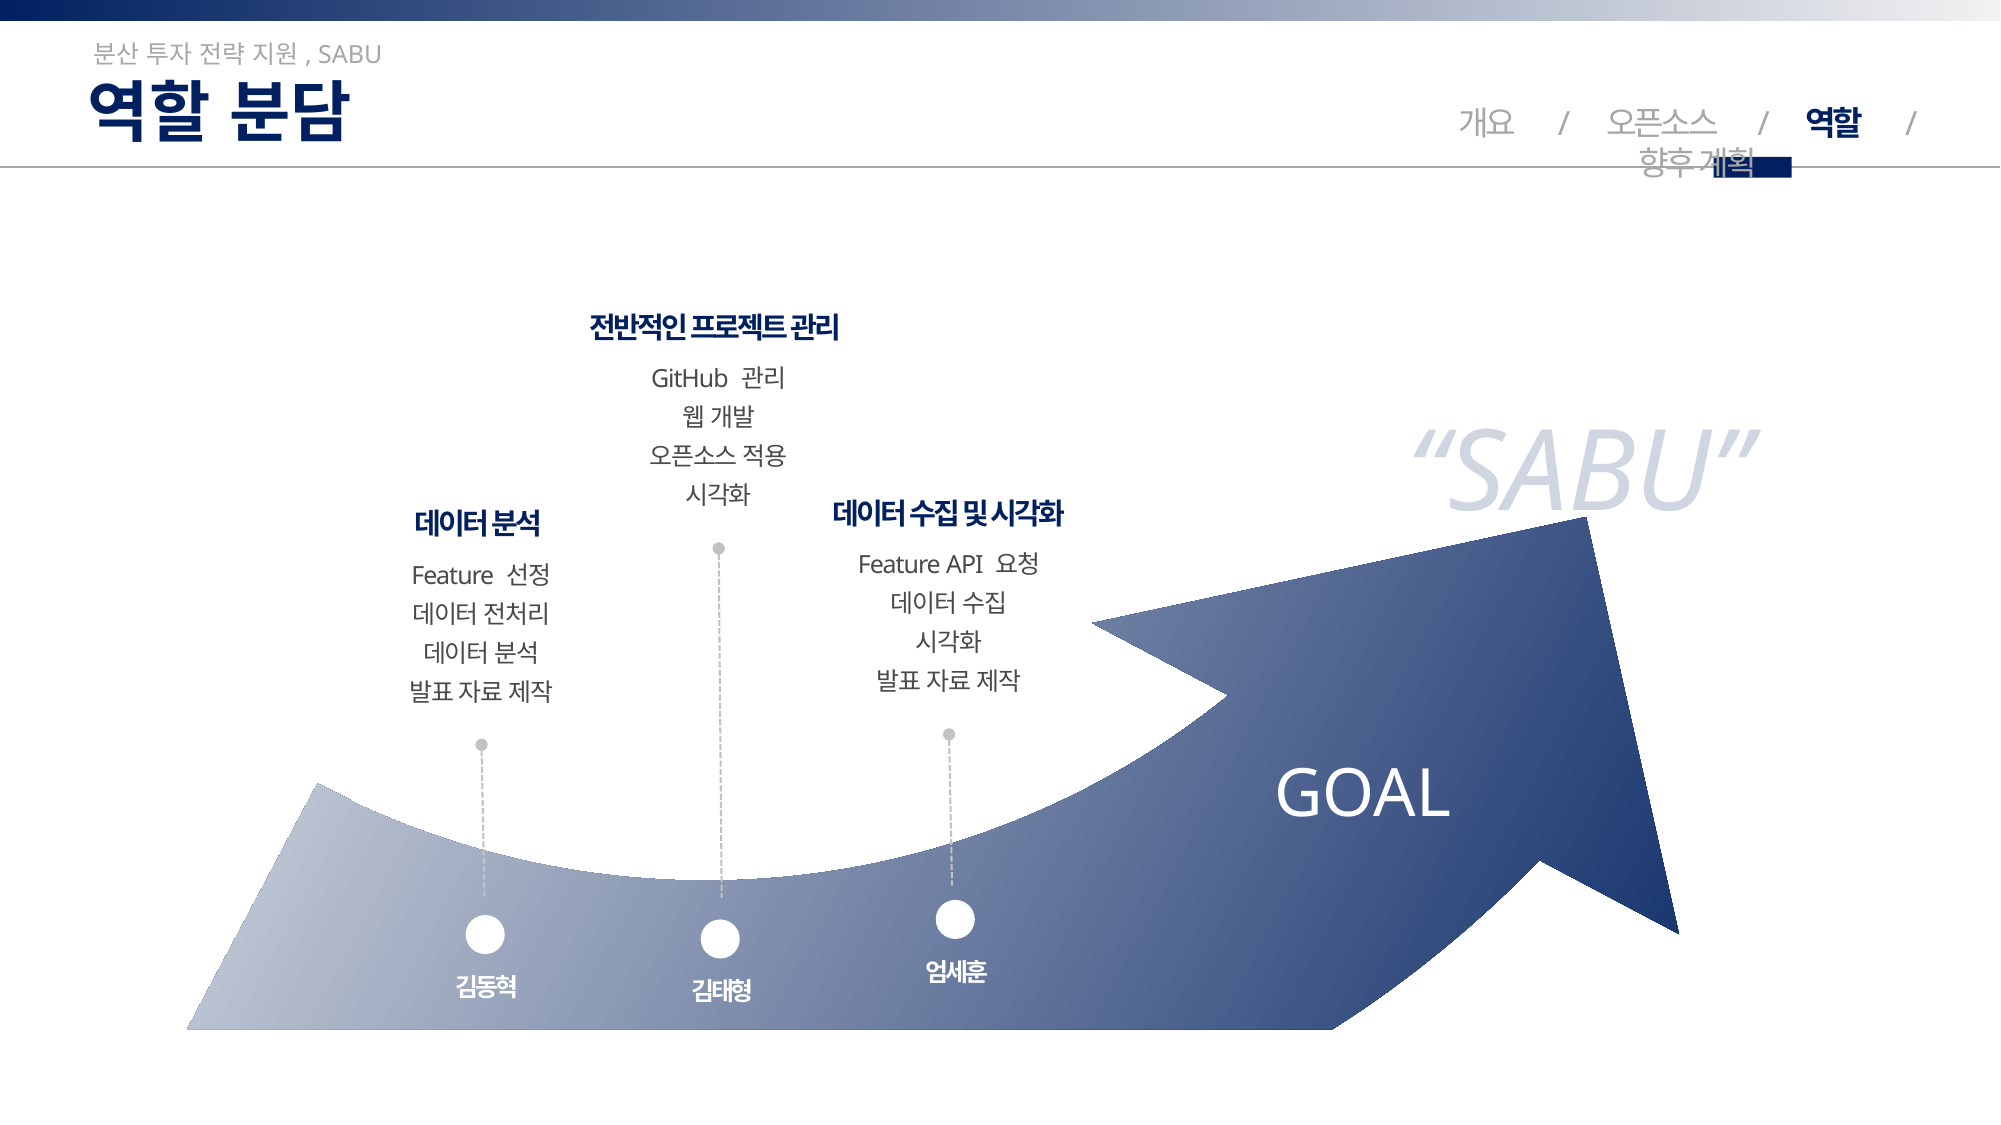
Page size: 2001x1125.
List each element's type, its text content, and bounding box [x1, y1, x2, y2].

text_box [184, 533, 1682, 1031]
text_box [560, 308, 877, 548]
text_box “SABU” [1347, 397, 1813, 533]
text_box 김태형 [691, 975, 754, 1006]
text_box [718, 548, 723, 899]
text_box [0, 0, 2000, 22]
text_box 역할 분담 [87, 70, 690, 151]
text_box [699, 917, 742, 961]
text_box 김동혁 [455, 971, 518, 1002]
text_box 개요 / 오픈소스 / 역할 / 향후 계획 [1427, 102, 1968, 166]
text_box 엄세훈 [925, 956, 989, 987]
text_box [791, 494, 1107, 886]
text_box 분산 투자 전략 지원, SABU [94, 38, 407, 69]
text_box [323, 505, 640, 897]
text_box GOAL [1246, 742, 1480, 838]
text_box [934, 898, 977, 941]
text_box [464, 913, 507, 956]
text_box 개요 / 오픈소스 / 역할 / 향후 계획 [1427, 168, 1968, 182]
